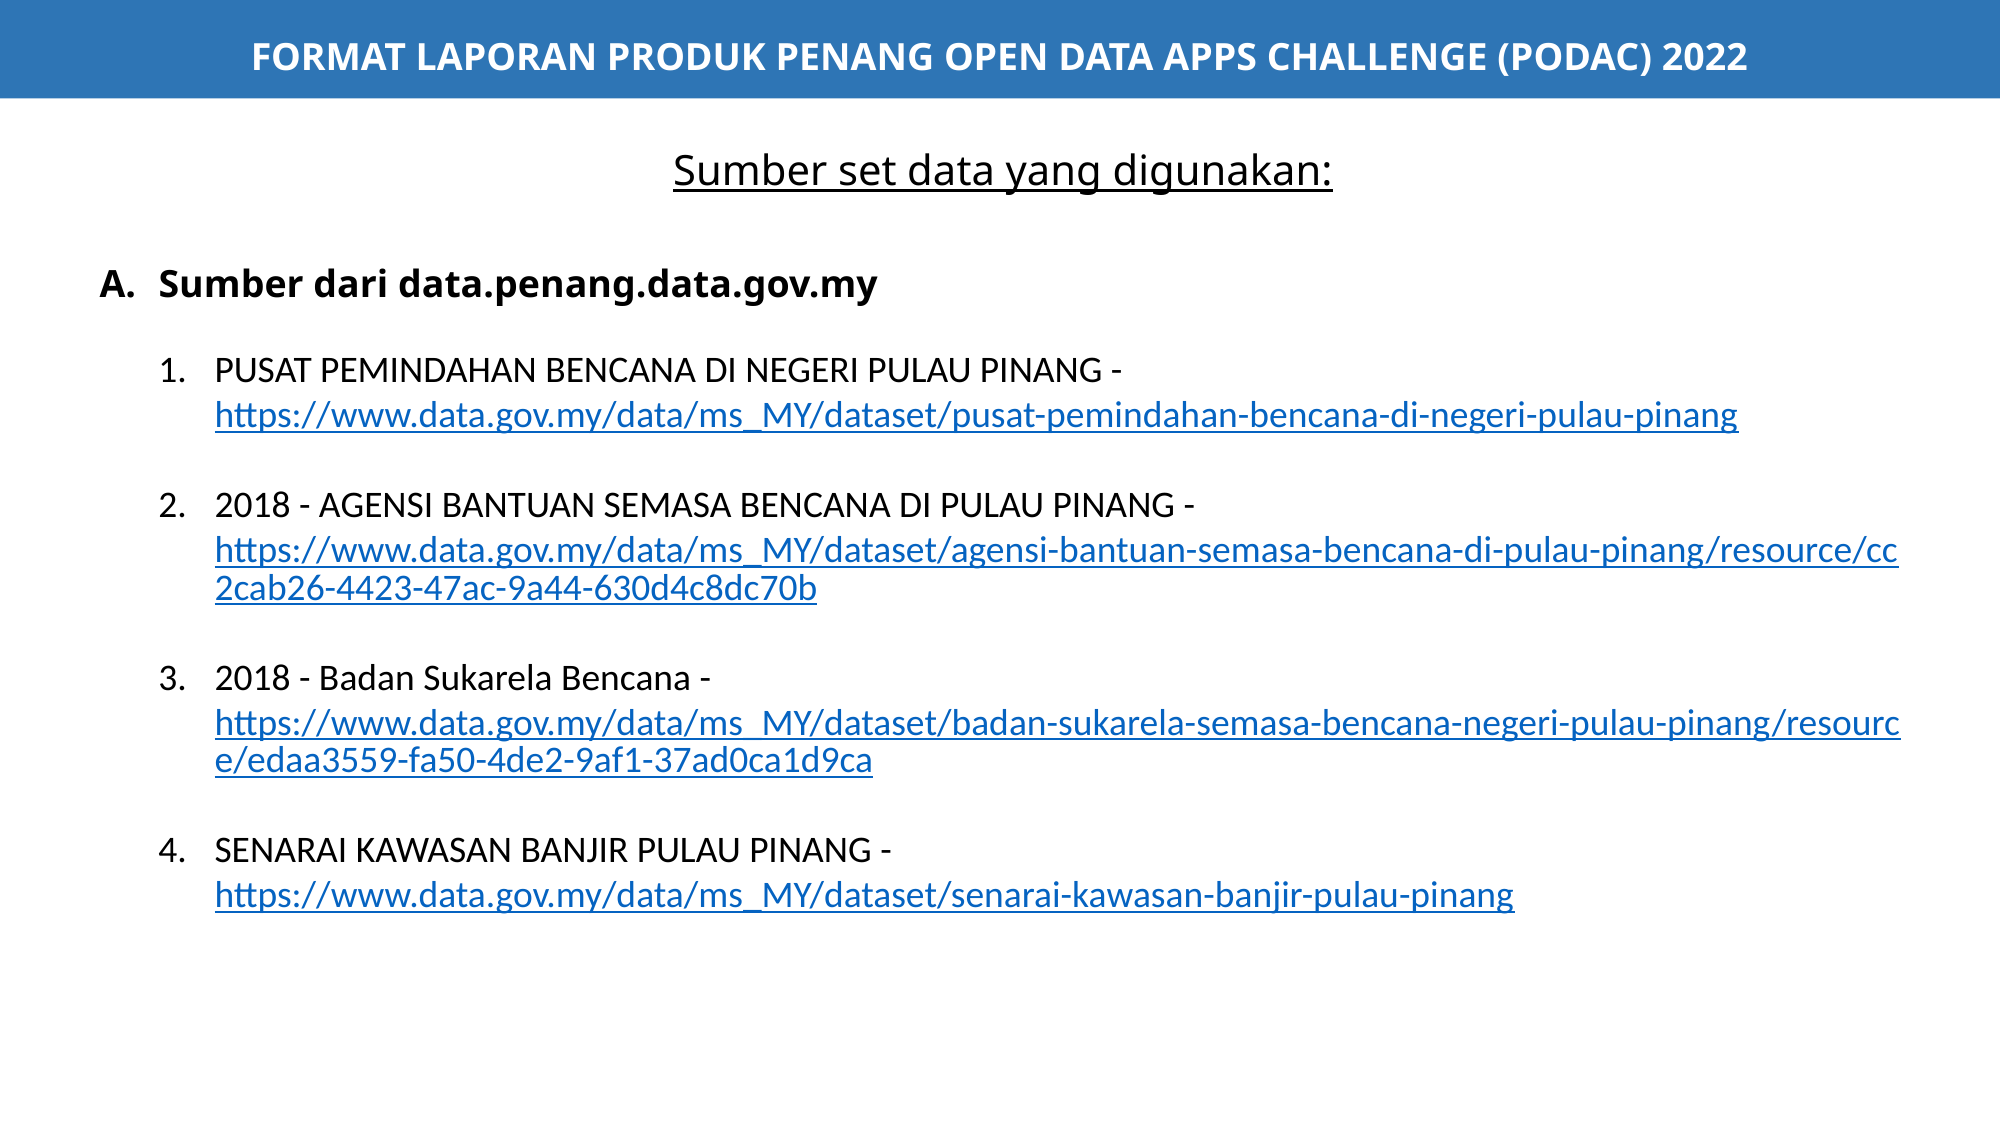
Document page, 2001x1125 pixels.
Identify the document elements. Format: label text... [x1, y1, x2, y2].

text_box Sumber set data yang digunakan: [84, 136, 1922, 202]
text_box A. Sumber dari data.penang.data.gov.my PUSAT PEMINDAHAN BENCANA DI NEGERI PULAU PINANG - https://www.data.gov.my/data/ms_MY/dataset/pusat-pemindahan-bencana-di-negeri-pulau-pinang 2018 - AGENSI BANTUAN SEMASA BENCANA DI PULAU PINANG - https://www.data.gov.my/data/ms_MY/dataset/agensi-bantuan-semasa-bencana-di-pulau-pinang/resource/cc2cab26-4423-47ac-9a44-630d4c8dc70b 2018 - Badan Sukarela Bencana - https://www.data.gov.my/data/ms_MY/dataset/badan-sukarela-semasa-bencana-negeri-pulau-pinang/resource/edaa3559-fa50-4de2-9af1-37ad0ca1d9ca SENARAI KAWASAN BANJIR PULAU PINANG - https://www.data.gov.my/data/ms_MY/dataset/senarai-kawasan-banjir-pulau-pinang [84, 252, 1922, 893]
